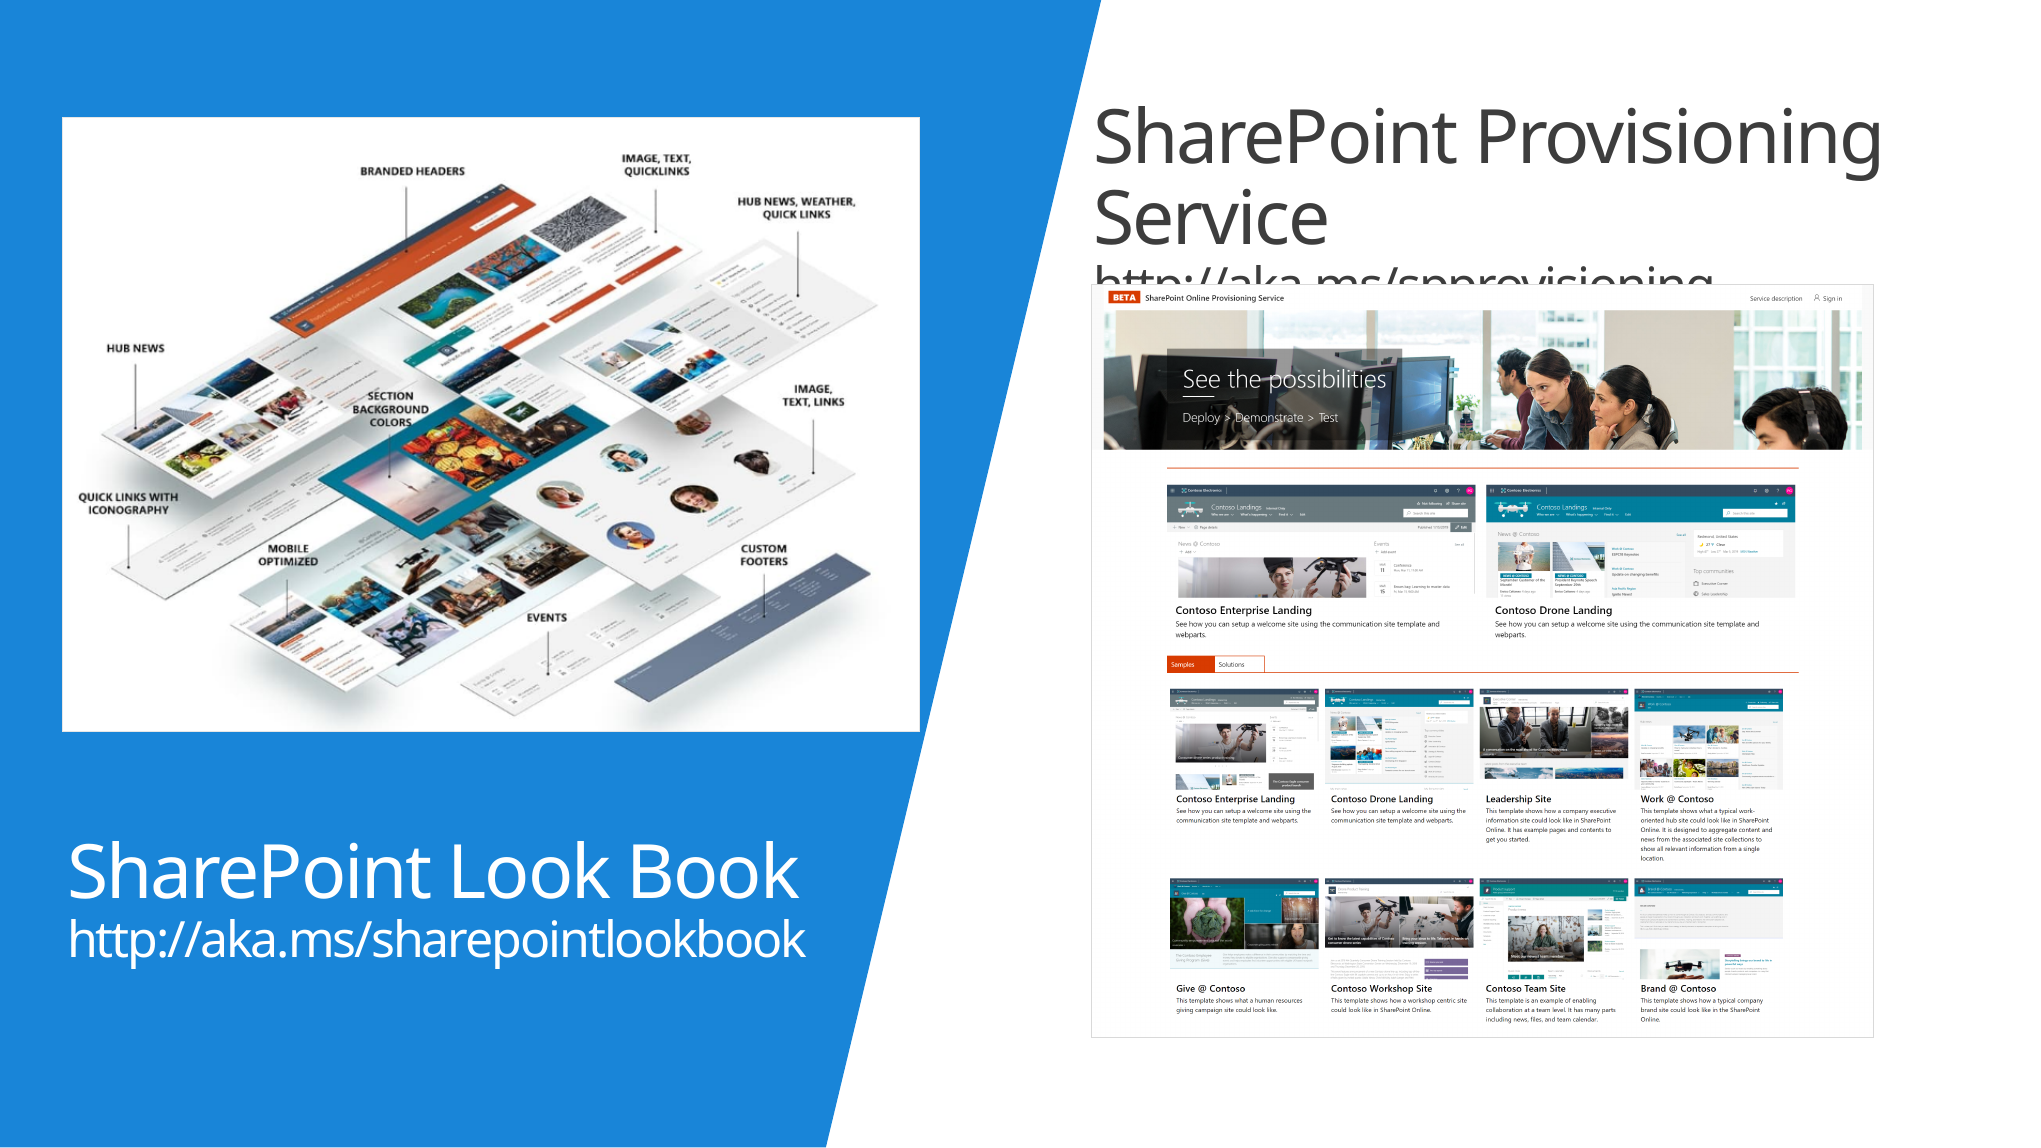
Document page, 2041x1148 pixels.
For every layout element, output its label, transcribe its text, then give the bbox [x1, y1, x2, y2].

picture [1091, 283, 1875, 1038]
text_box SharePoint Provisioning Service http://aka.ms/spprovisioning [1078, 91, 2041, 294]
text_box [0, 0, 1102, 1148]
picture [62, 117, 920, 733]
text_box SharePoint Look Book http://aka.ms/sharepointlookbook [52, 826, 911, 1004]
